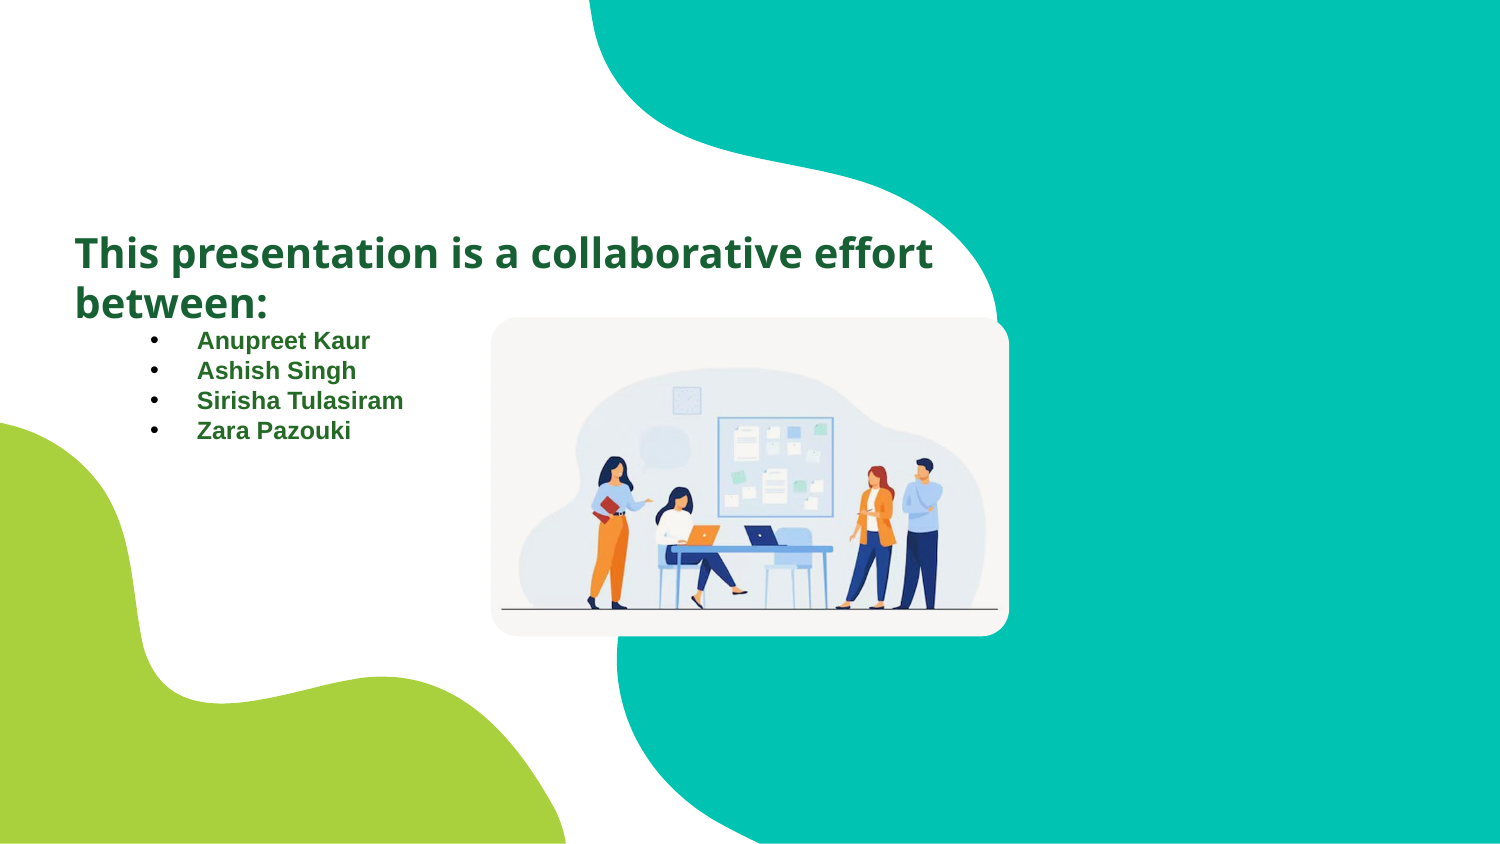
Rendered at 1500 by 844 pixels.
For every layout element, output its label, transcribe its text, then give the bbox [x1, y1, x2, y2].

picture [490, 317, 1010, 637]
text_box This presentation is a collaborative effort between: [59, 219, 1136, 335]
text_box Anupreet Kaur Ashish Singh Sirisha Tulasiram Zara Pazouki [135, 317, 488, 452]
